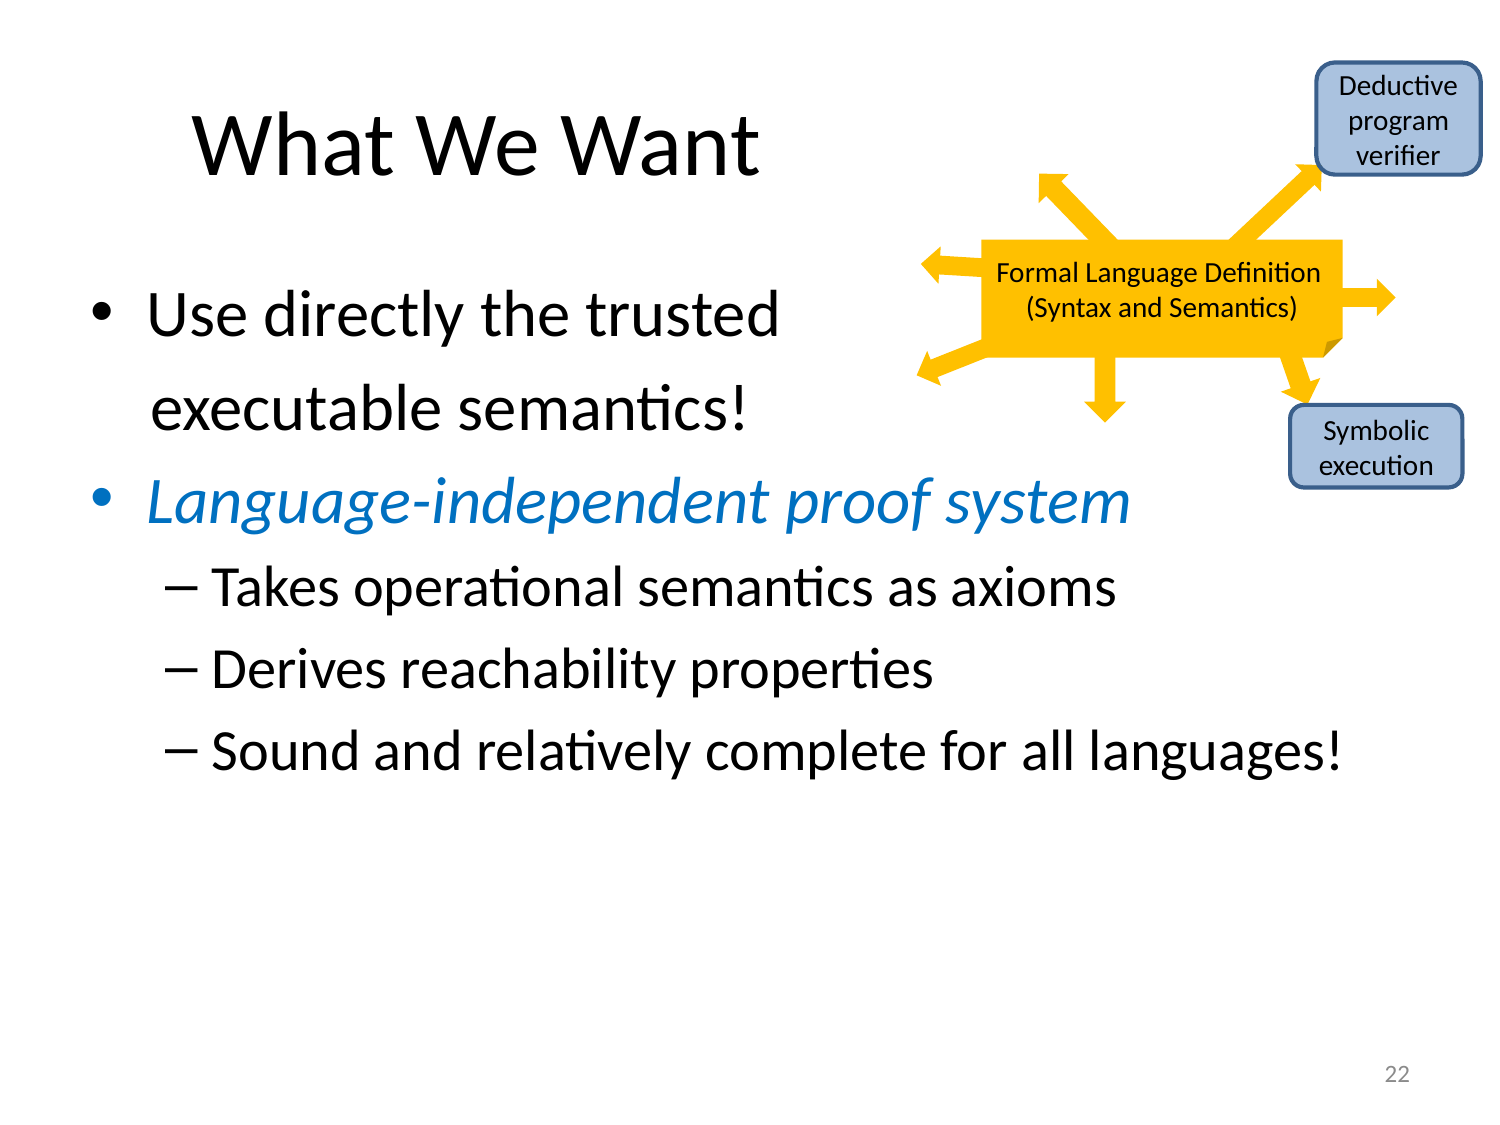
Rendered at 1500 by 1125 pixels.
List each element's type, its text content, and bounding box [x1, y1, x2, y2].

slide_number 22 [1074, 1042, 1425, 1103]
title What We Want [75, 45, 879, 233]
list Use directly the trusted executable semantics! Language-independent proof system Takes operational semantics as axioms Derives reachability properties Sound and relatively complete for all languages! [75, 262, 1463, 1005]
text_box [912, 62, 1482, 488]
